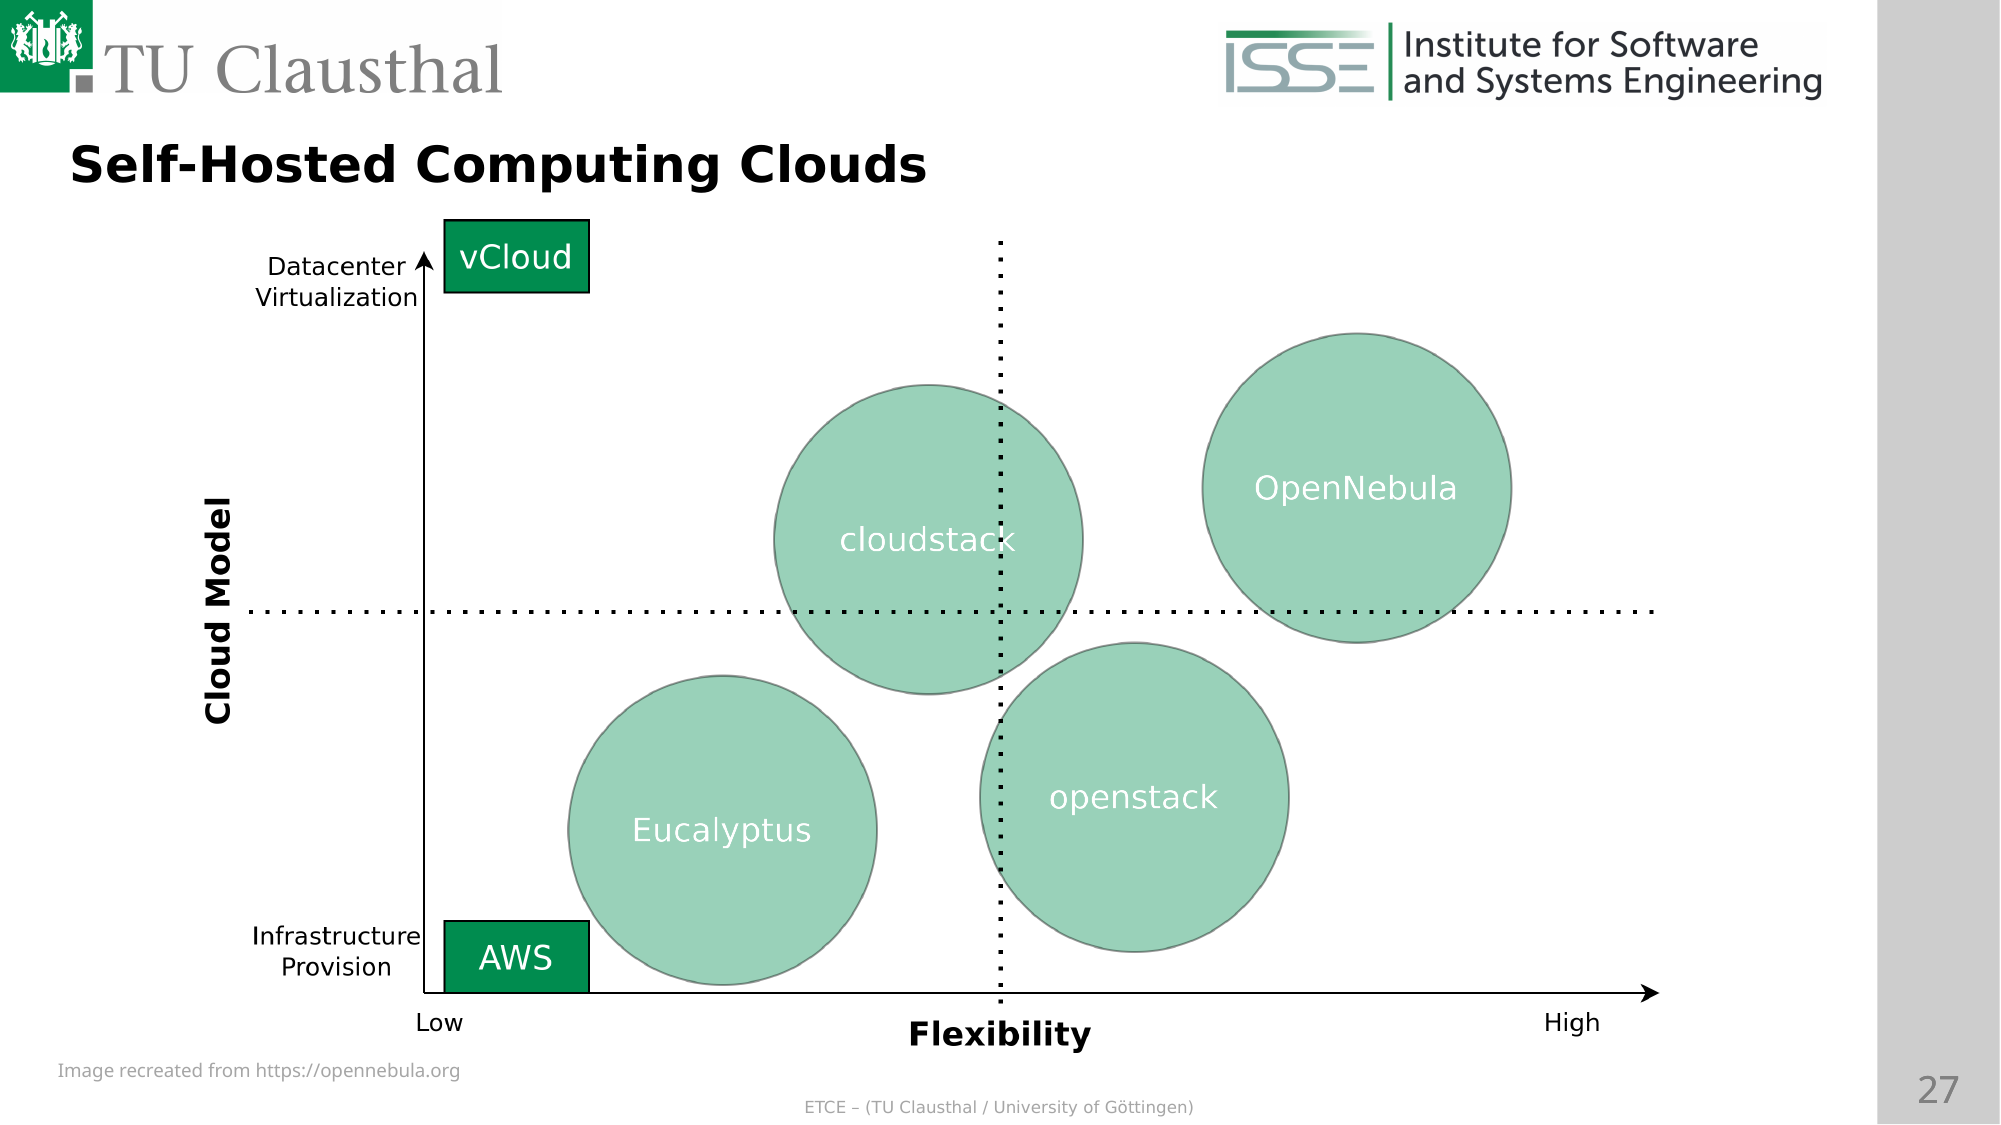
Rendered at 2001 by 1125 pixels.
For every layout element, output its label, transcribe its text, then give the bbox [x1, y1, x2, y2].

picture [0, 0, 502, 93]
text_box Self-Hosted Computing Clouds [54, 125, 1819, 208]
text_box Image recreated from https://opennebula.org [43, 1051, 1233, 1089]
picture [186, 219, 1678, 1066]
picture [1218, 22, 1827, 107]
